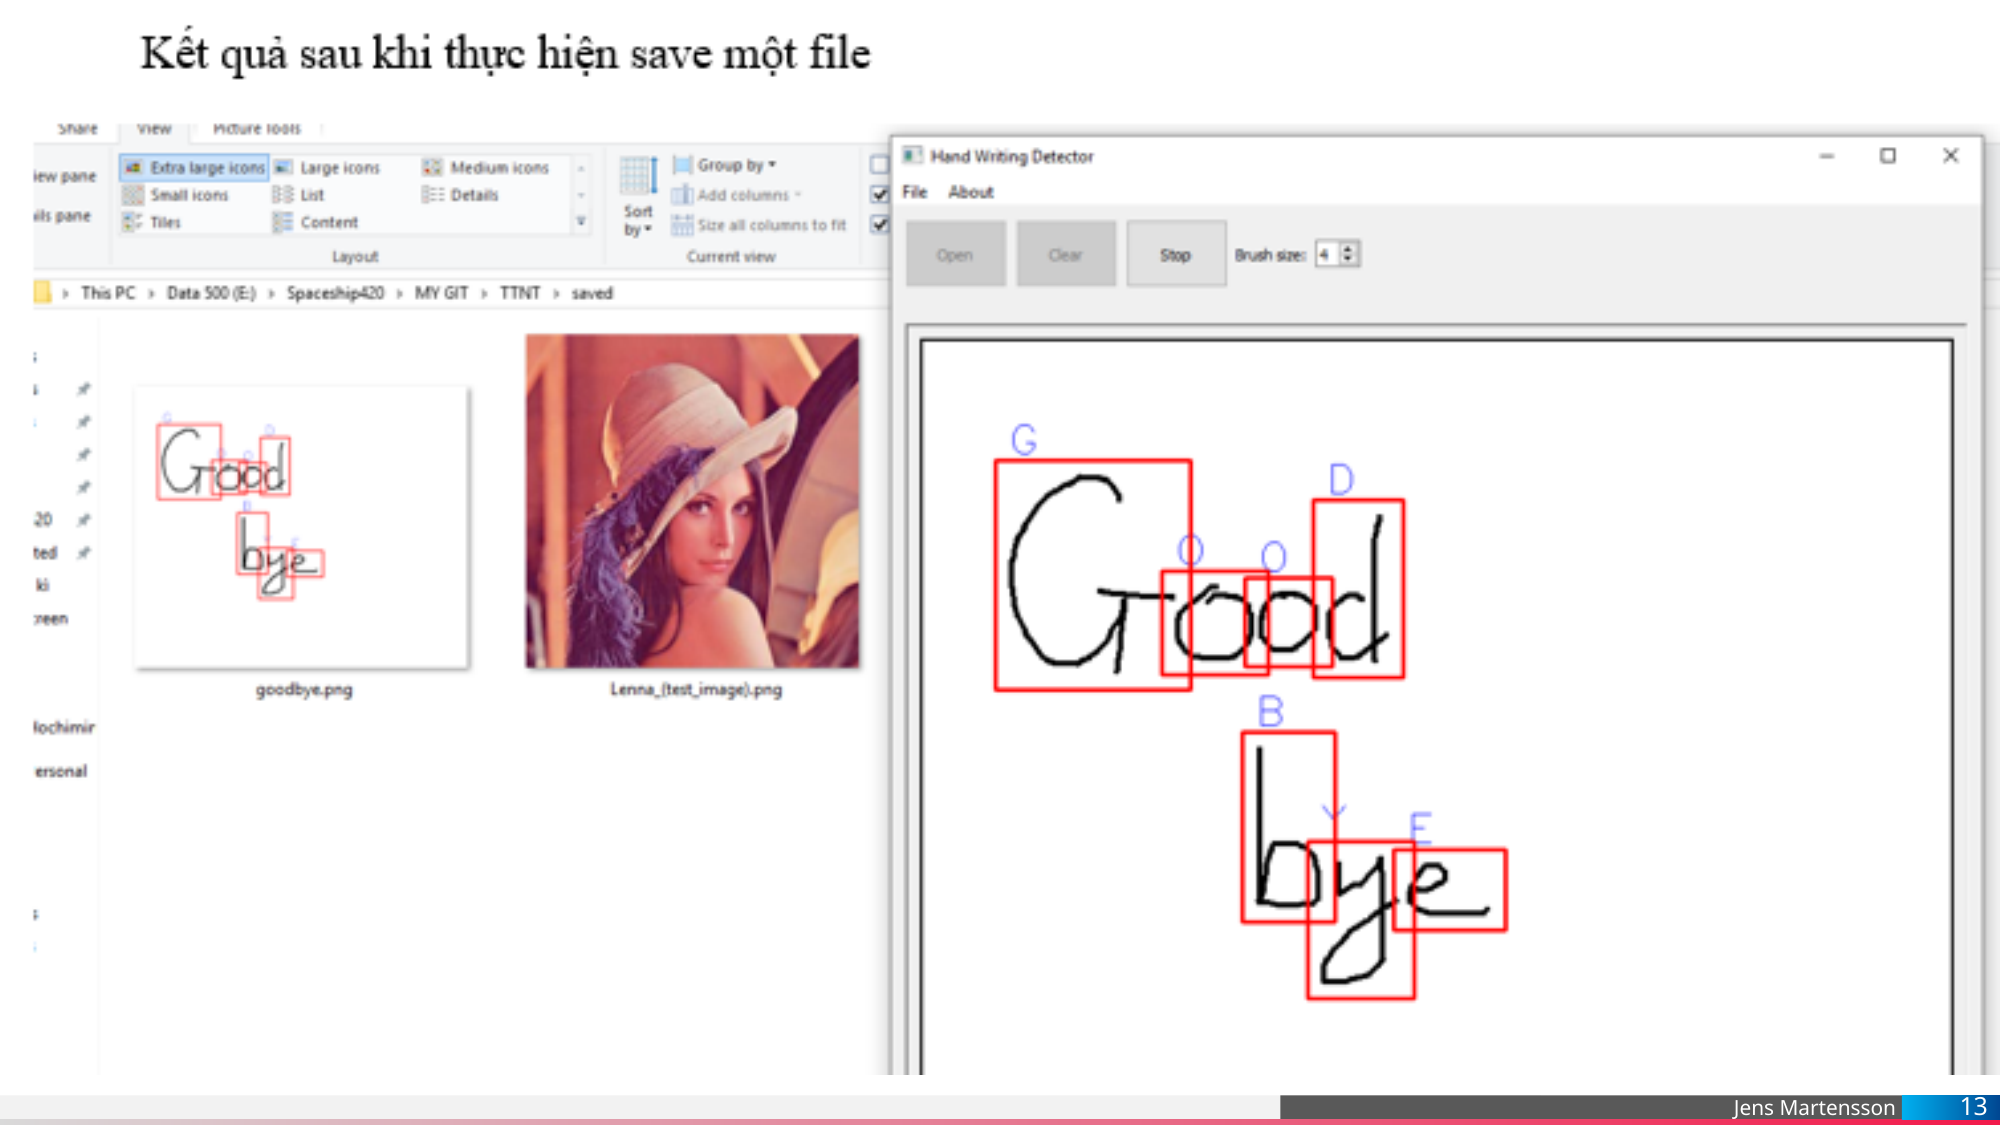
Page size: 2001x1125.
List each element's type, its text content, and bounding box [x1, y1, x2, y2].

picture [0, 0, 2000, 1075]
slide_number 13 [1901, 1095, 2000, 1120]
